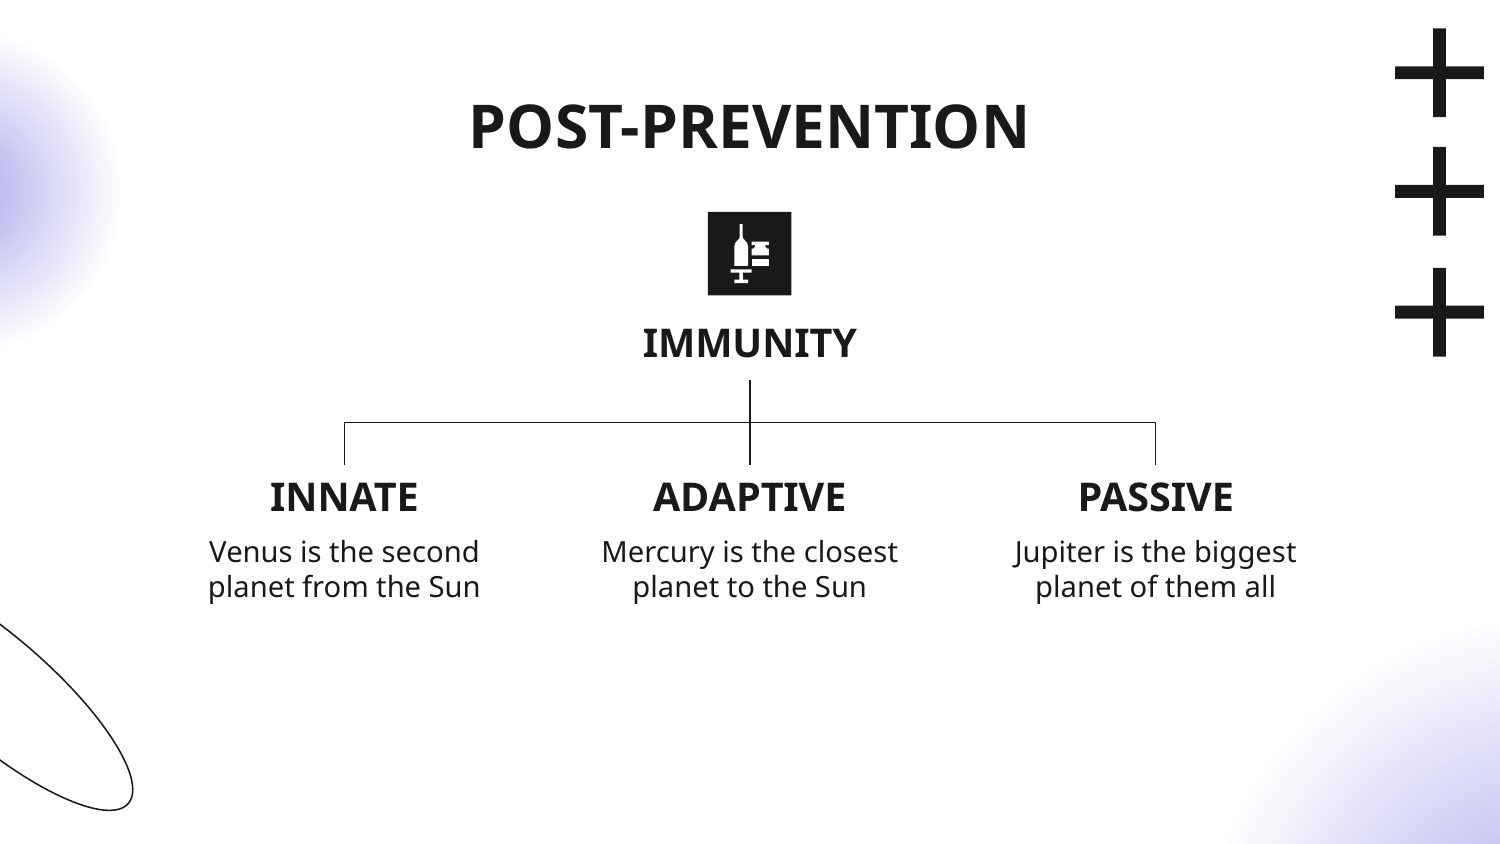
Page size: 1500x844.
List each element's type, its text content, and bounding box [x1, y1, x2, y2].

subtitle PASSIVE [1000, 465, 1320, 517]
subtitle Venus is the second planet from the Sun [180, 517, 509, 656]
subtitle ADAPTIVE [594, 465, 905, 517]
subtitle IMMUNITY [594, 310, 905, 381]
subtitle Mercury is the closest planet to the Sun [585, 517, 914, 656]
subtitle Jupiter is the biggest planet of them all [991, 517, 1320, 656]
subtitle INNATE [180, 465, 499, 517]
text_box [504, 219, 590, 626]
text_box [707, 211, 792, 296]
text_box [910, 219, 996, 626]
title POST-PREVENTION [118, 72, 1382, 167]
